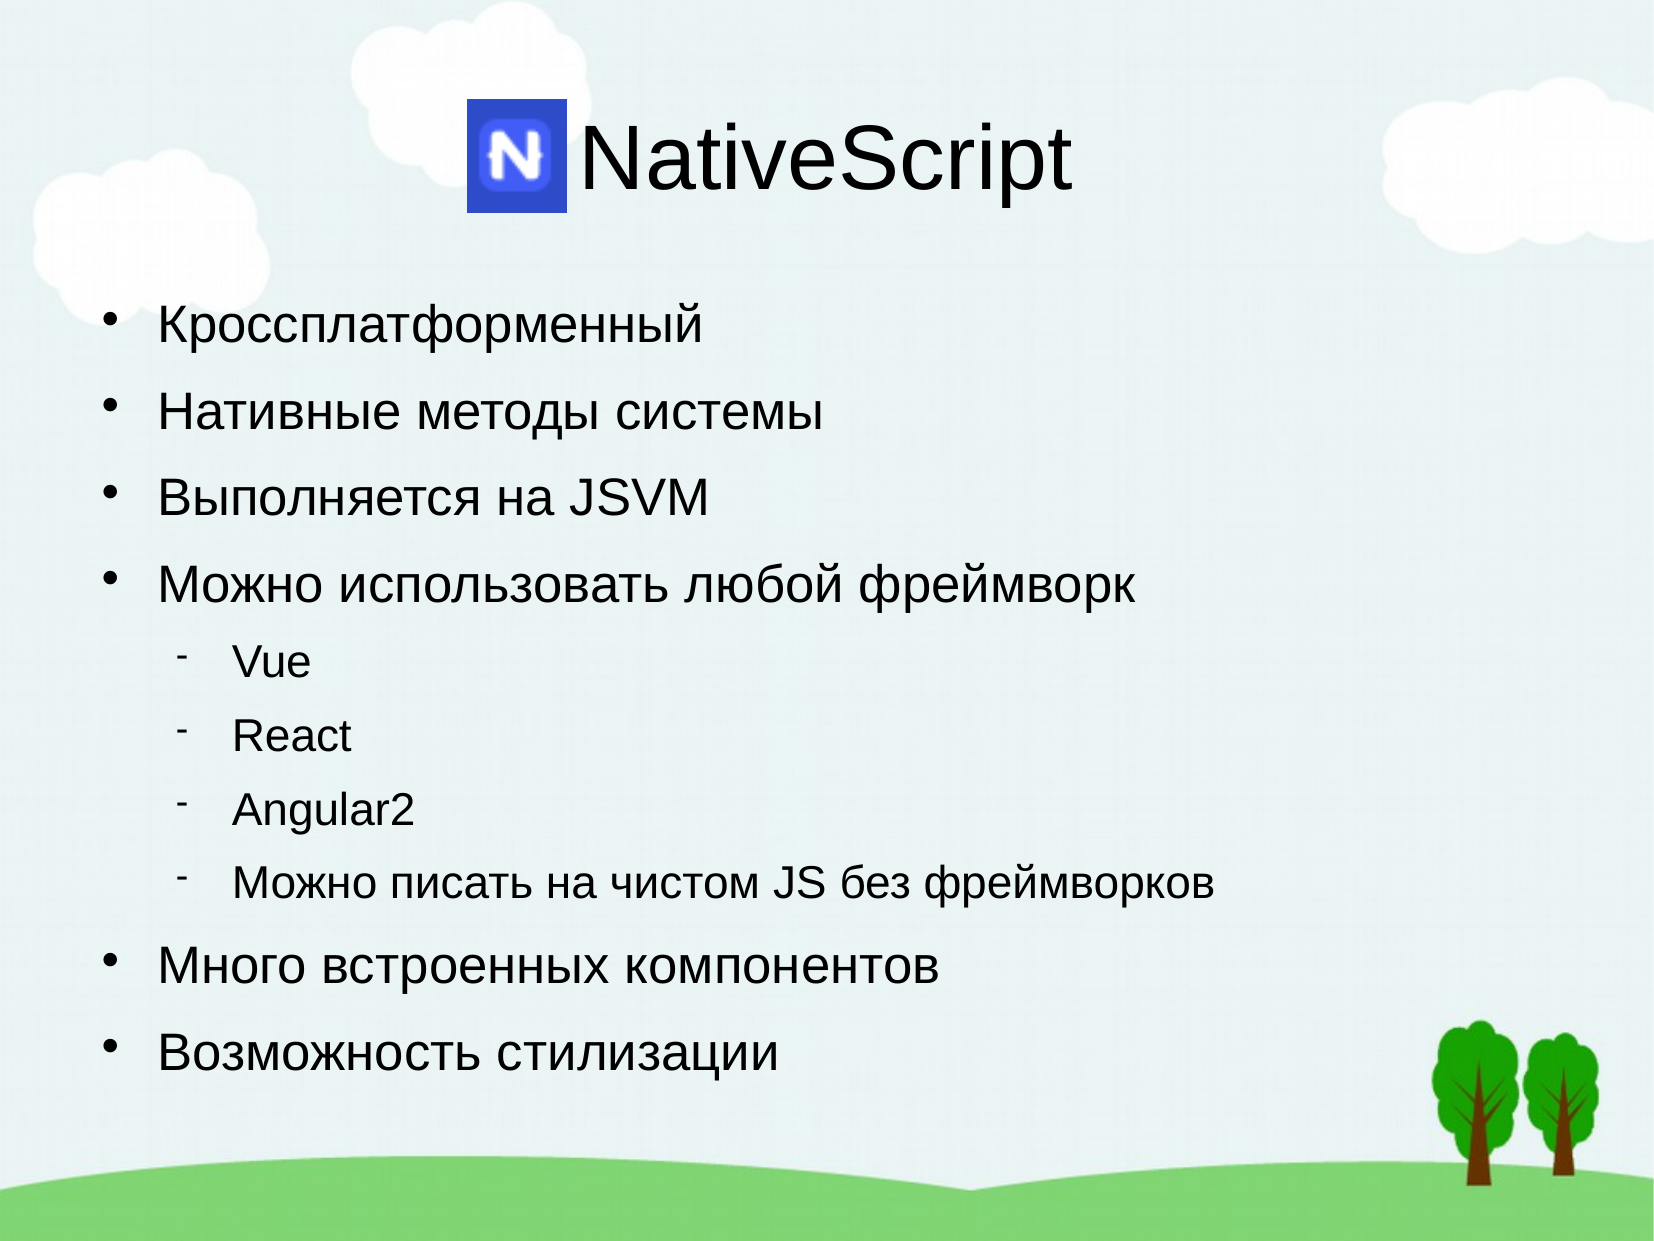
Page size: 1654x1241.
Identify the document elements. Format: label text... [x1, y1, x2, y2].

text_box Кроссплатформенный Нативные методы системы Выполняется на JSVM Можно использовать любой фреймворк Vue React Angular2 Можно писать на чистом JS без фреймворков Много встроенных компонентов Возможность стилизации [82, 290, 1571, 1087]
text_box NativeScript [82, 49, 1571, 256]
picture [0, 0, 1654, 1241]
